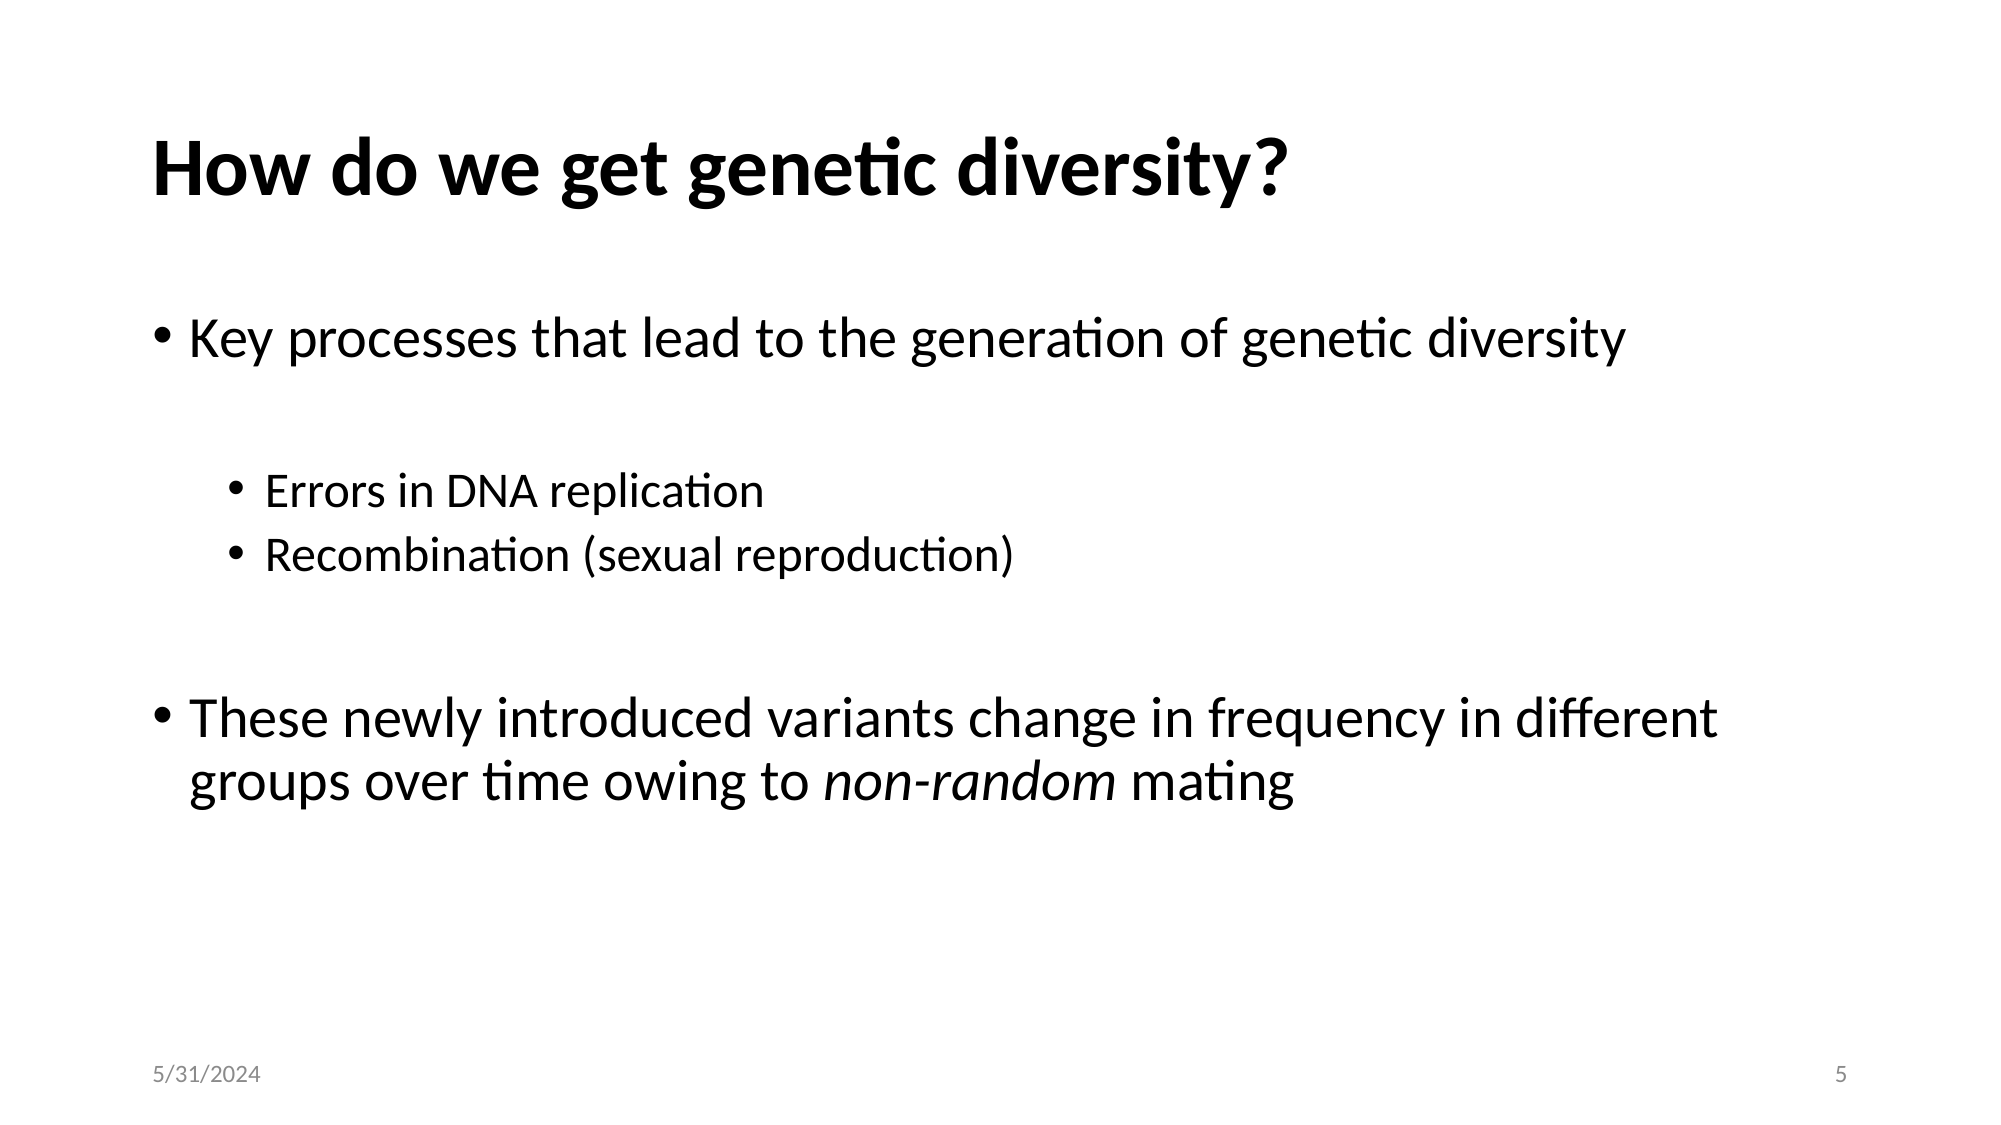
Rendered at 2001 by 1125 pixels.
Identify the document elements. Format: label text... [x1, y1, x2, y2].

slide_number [137, 1042, 588, 1103]
title How do we get genetic diversity? [137, 59, 1863, 278]
slide_number 5 [1412, 1042, 1863, 1103]
list Key processes that lead to the generation of genetic diversity Errors in DNA replication Recombination (sexual reproduction) These newly introduced variants change in frequency in different groups over time owing to non-random mating [137, 299, 1863, 1014]
